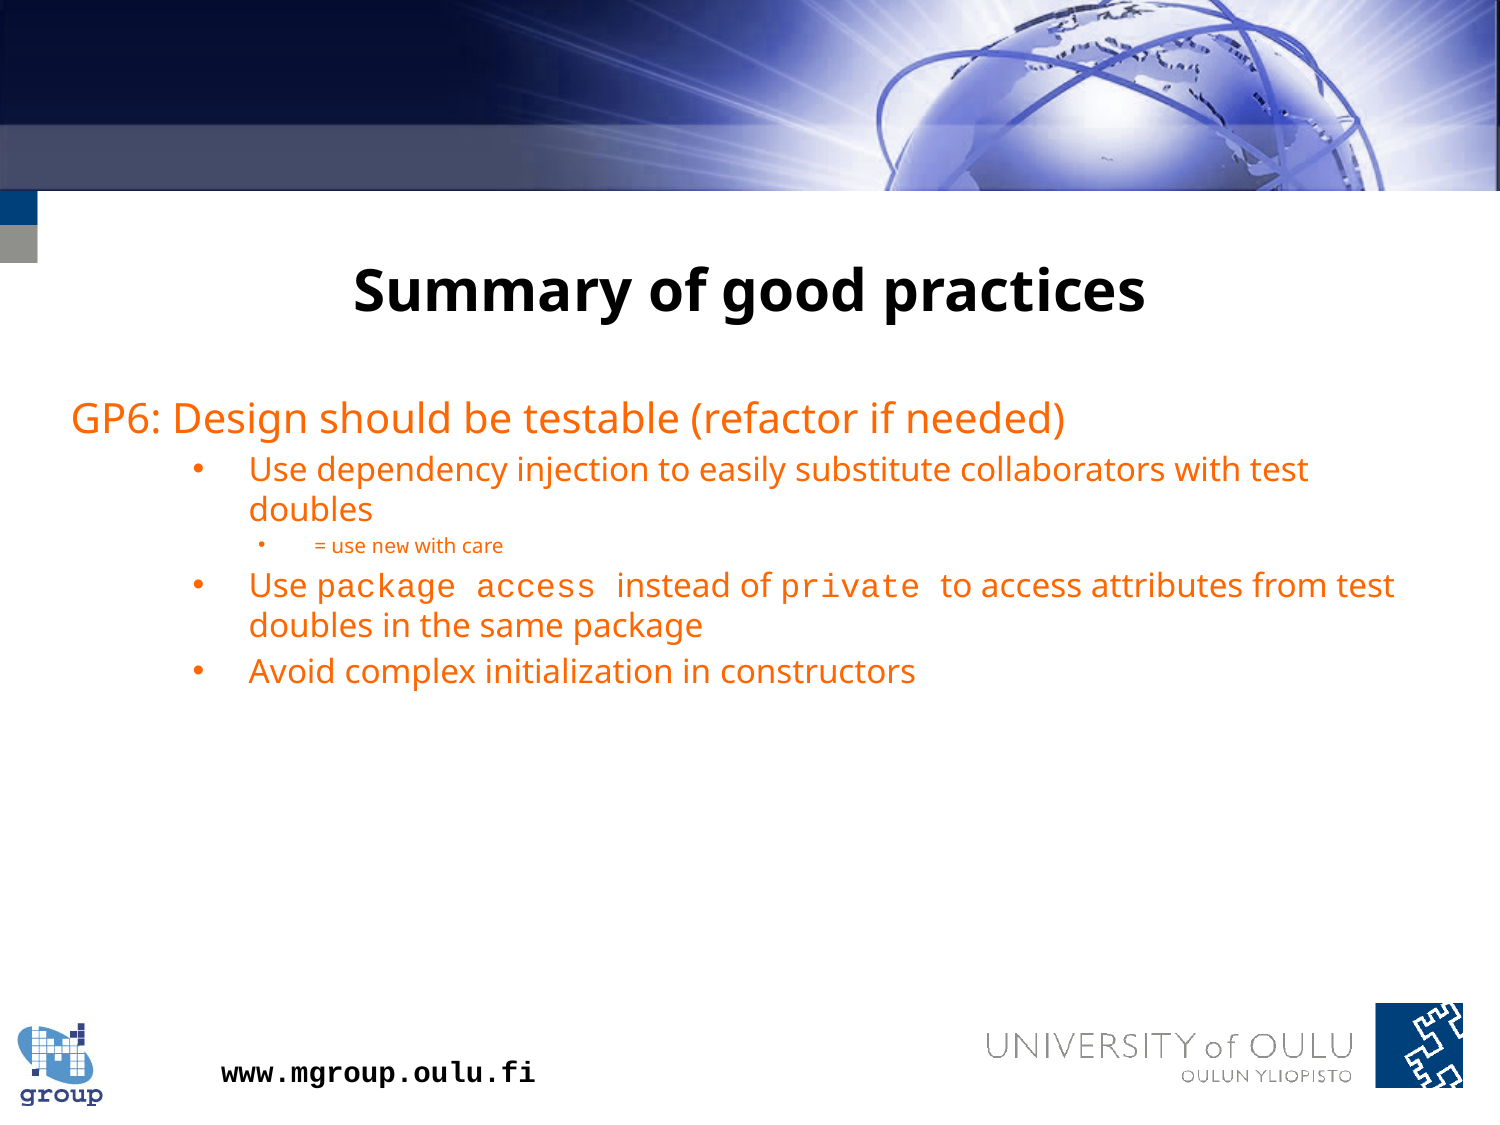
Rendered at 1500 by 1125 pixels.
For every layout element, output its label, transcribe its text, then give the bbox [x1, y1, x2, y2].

picture [987, 1003, 1463, 1088]
subtitle GP6: Design should be testable (refactor if needed) Use dependency injection to easily substitute collaborators with test doubles = use new with care Use package access instead of private to access attributes from test doubles in the same package Avoid complex initialization in constructors [55, 384, 1454, 629]
picture [17, 1023, 103, 1106]
picture [0, 0, 1500, 263]
title Summary of good practices [112, 194, 1388, 382]
